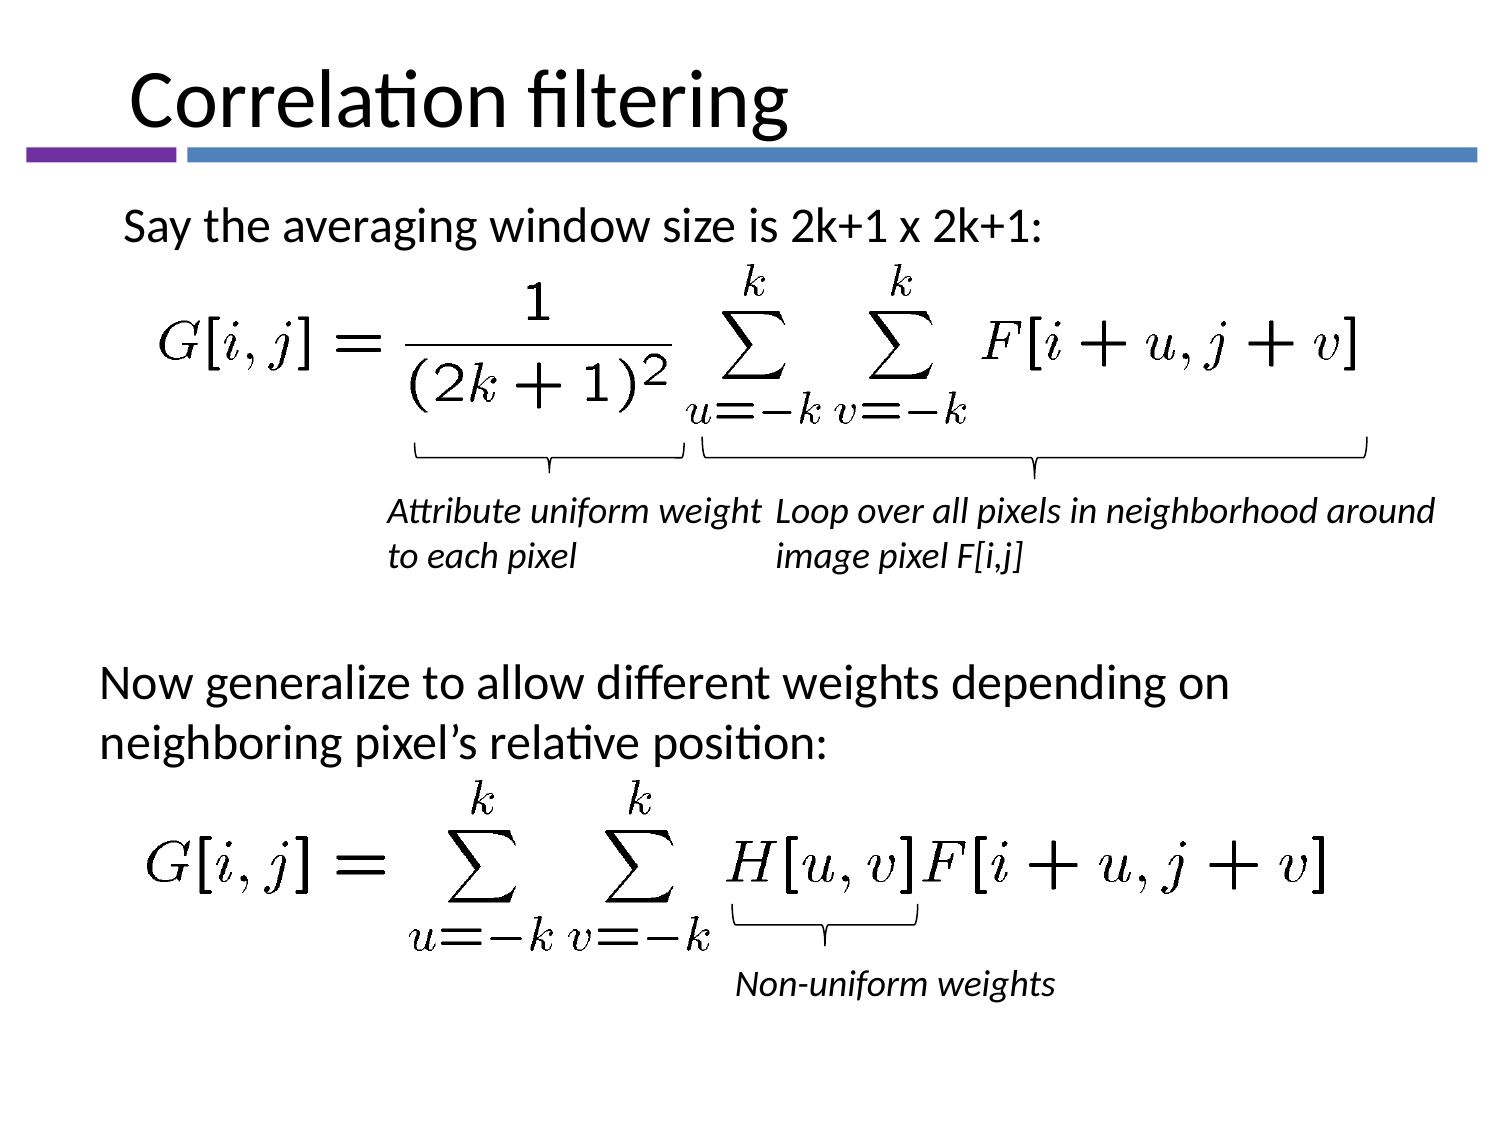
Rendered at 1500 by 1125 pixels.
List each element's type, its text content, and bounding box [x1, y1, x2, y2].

text_box [413, 442, 685, 474]
picture [156, 262, 1355, 425]
text_box Attribute uniform weight to each pixel [372, 478, 786, 584]
title Correlation filtering [115, 0, 1391, 188]
text_box [701, 436, 1368, 480]
text_box Loop over all pixels in neighborhood around image pixel F[i,j] [786, 478, 1500, 584]
text_box Now generalize to allow different weights depending on neighboring pixel’s relative position: [85, 641, 1458, 777]
text_box Non-uniform weights [720, 951, 1500, 1012]
picture [144, 777, 1327, 952]
text_box Say the averaging window size is 2k+1 x 2k+1: [109, 185, 1271, 260]
